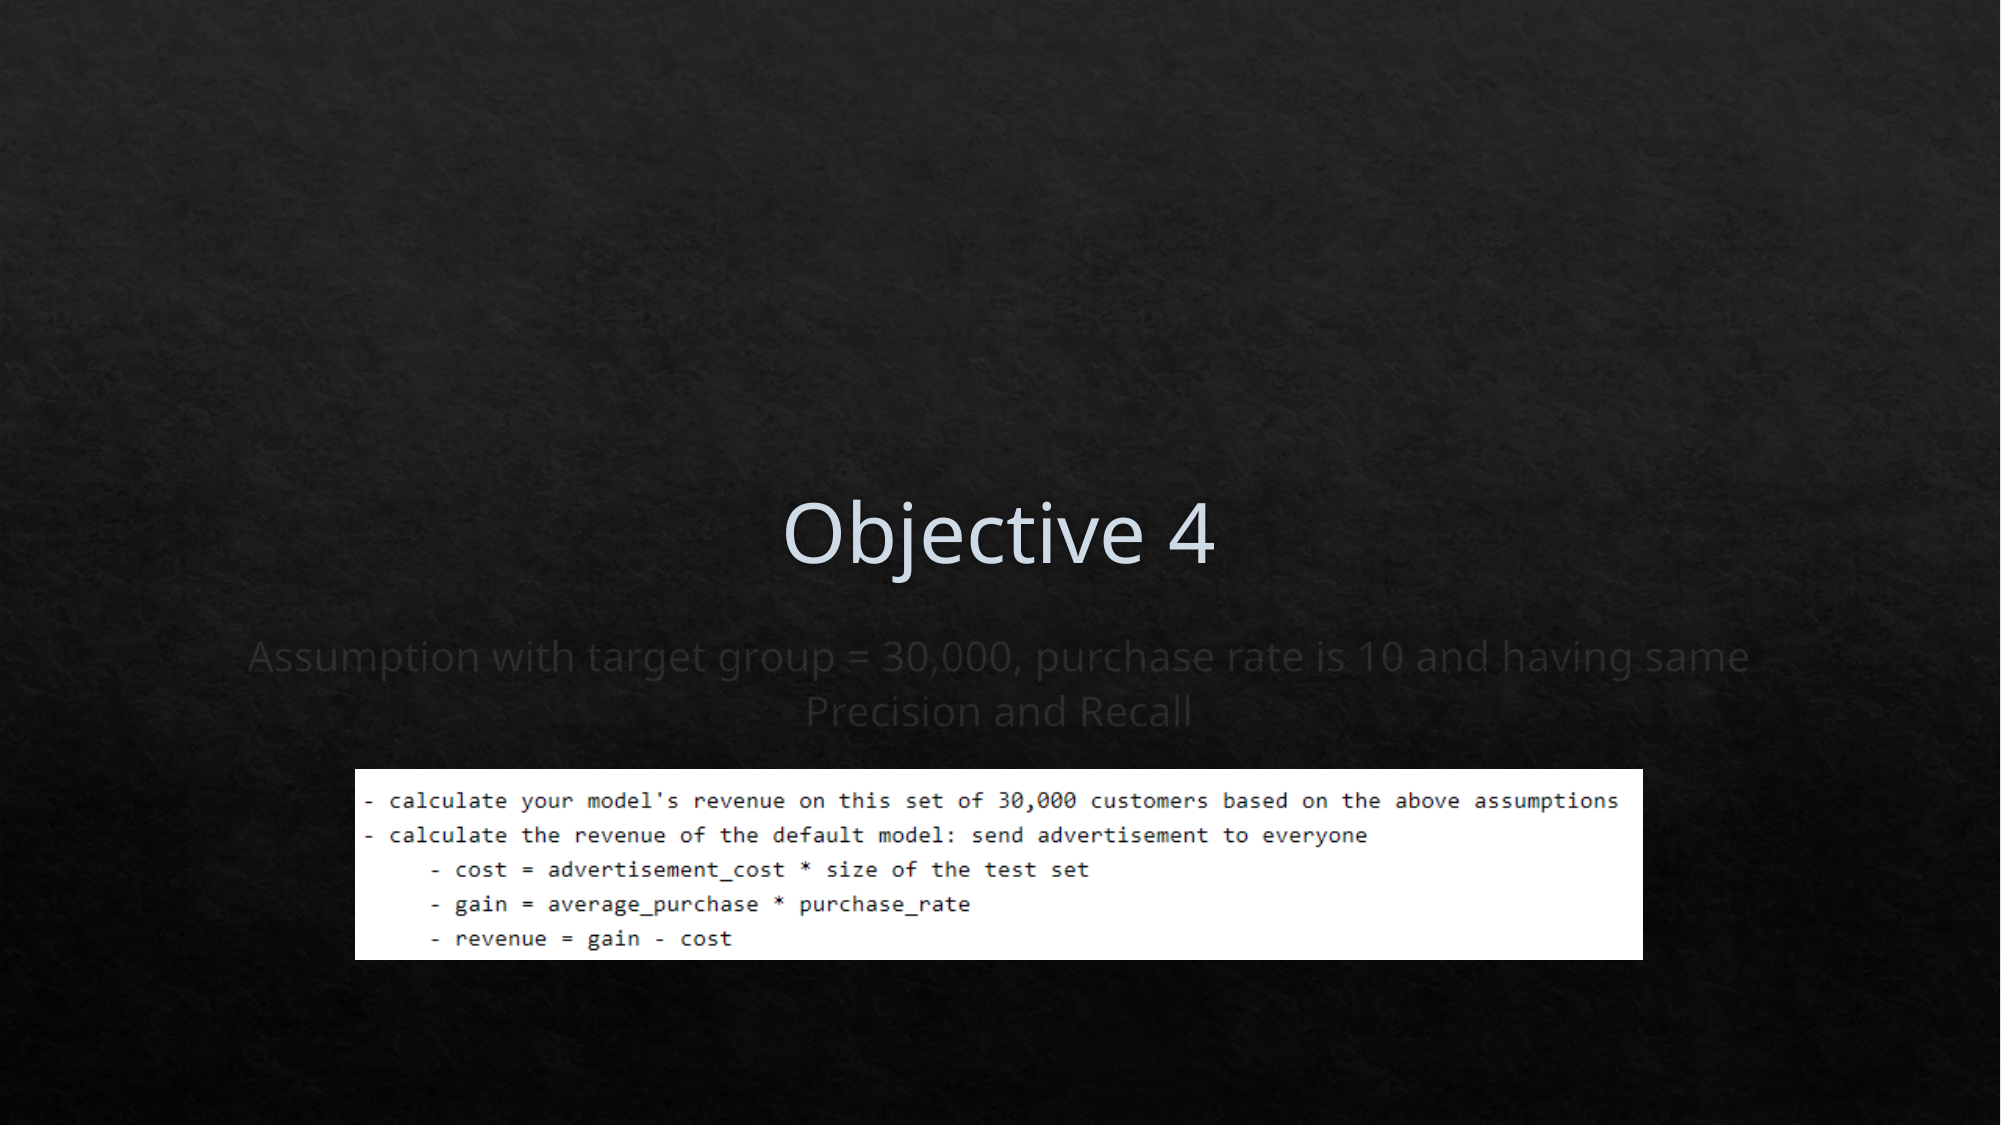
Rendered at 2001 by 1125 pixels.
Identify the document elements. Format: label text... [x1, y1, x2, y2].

title Objective 4 [212, 288, 1786, 589]
picture [355, 768, 1644, 961]
list Assumption with target group = 30,000, purchase rate is 10 and having same Precision and Recall [212, 617, 1786, 837]
